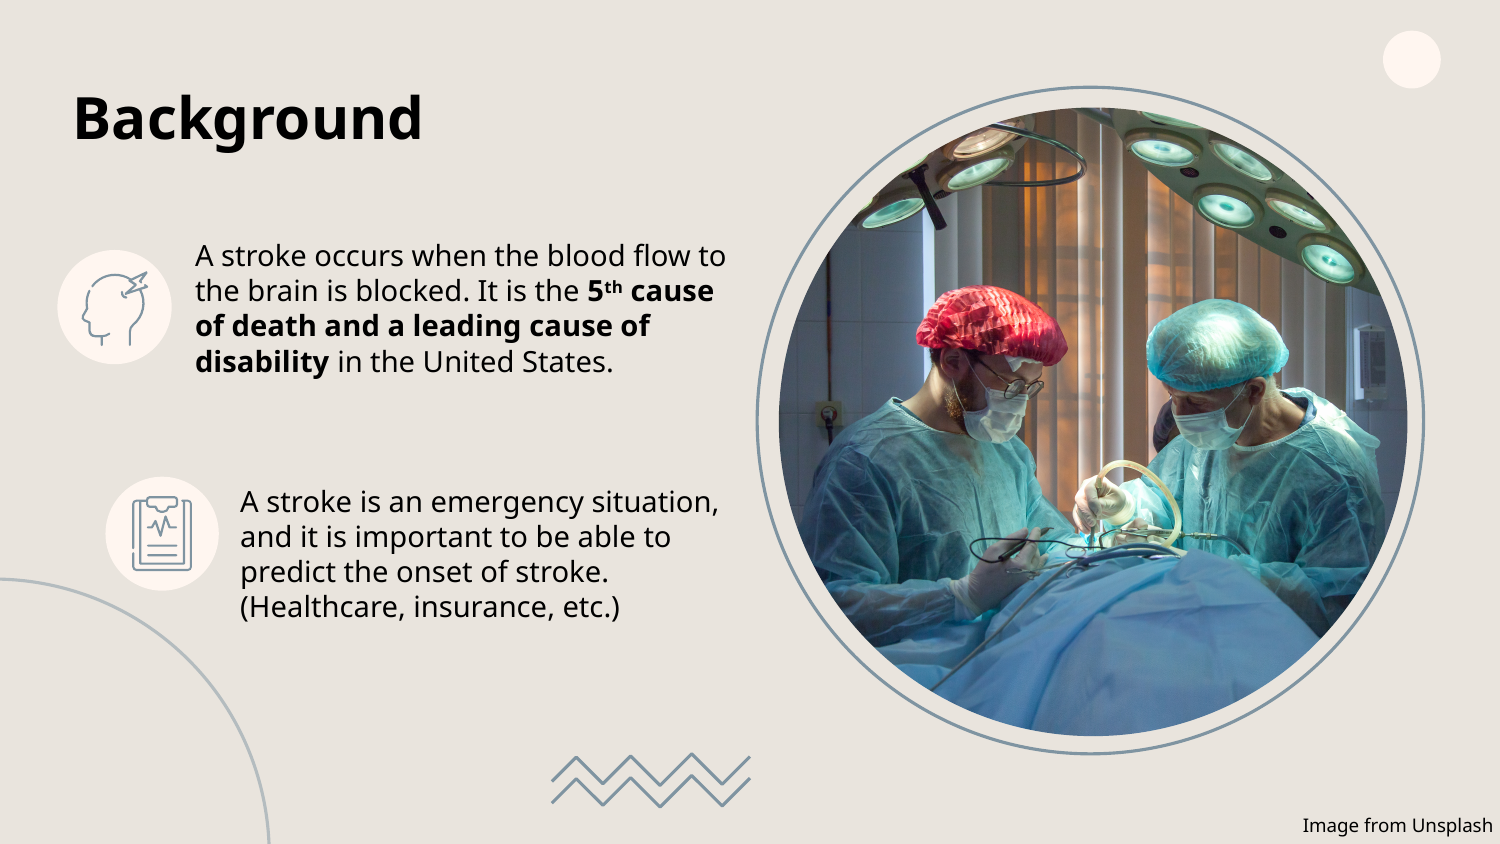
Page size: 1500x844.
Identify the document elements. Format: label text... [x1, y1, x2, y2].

title Background [57, 45, 1324, 186]
picture [778, 107, 1408, 737]
subtitle A stroke occurs when the blood flow to the brain is blocked. It is the 5th cause of death and a leading cause of disability in the United States. [180, 222, 753, 622]
text_box A stroke is an emergency situation, and it is important to be able to predict the onset of stroke. (Healthcare, insurance, etc.) [225, 476, 759, 631]
text_box Image from Unsplash [1288, 805, 1500, 844]
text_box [105, 476, 220, 591]
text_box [80, 270, 149, 347]
text_box [57, 249, 172, 365]
